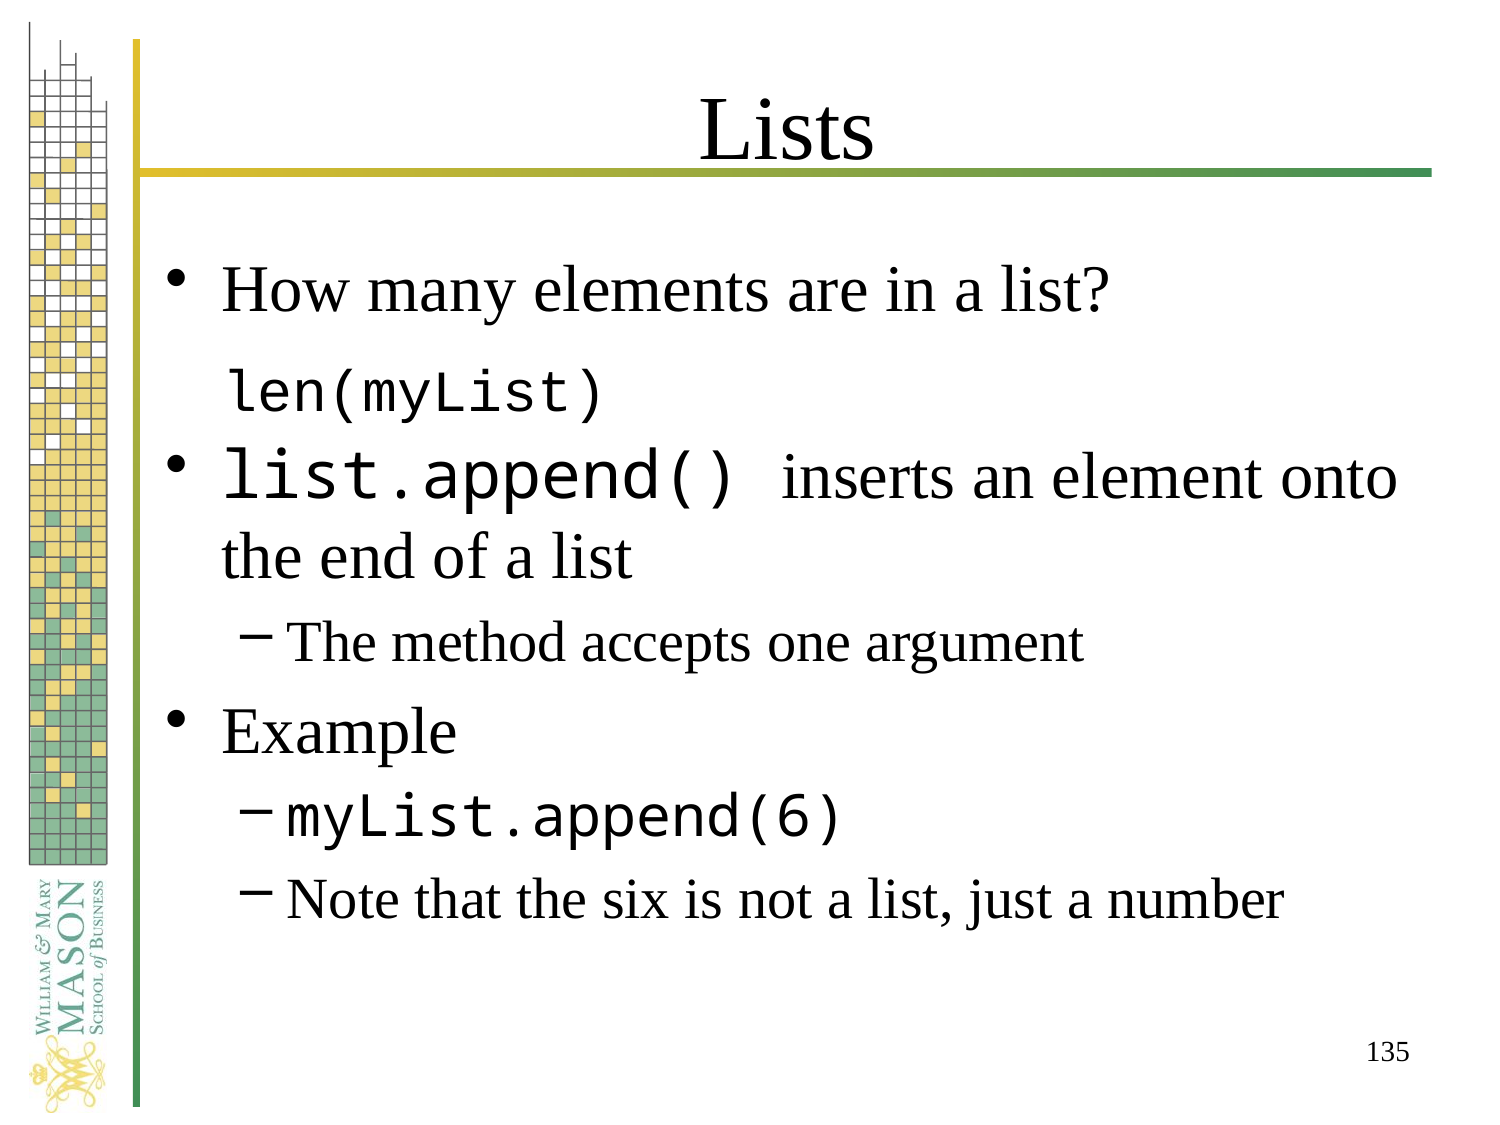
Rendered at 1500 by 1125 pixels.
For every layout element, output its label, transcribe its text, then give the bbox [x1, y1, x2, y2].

slide_number 135 [1048, 1024, 1426, 1103]
text_box len(myList) [207, 345, 623, 431]
table_cell Greater than [29, 879, 107, 1113]
title Lists [150, 45, 1425, 200]
list How many elements are in a list? list.append() inserts an element onto the end of a list The method accepts one argument Example myList.append(6) Note that the six is not a list, just a number [150, 237, 1425, 1005]
